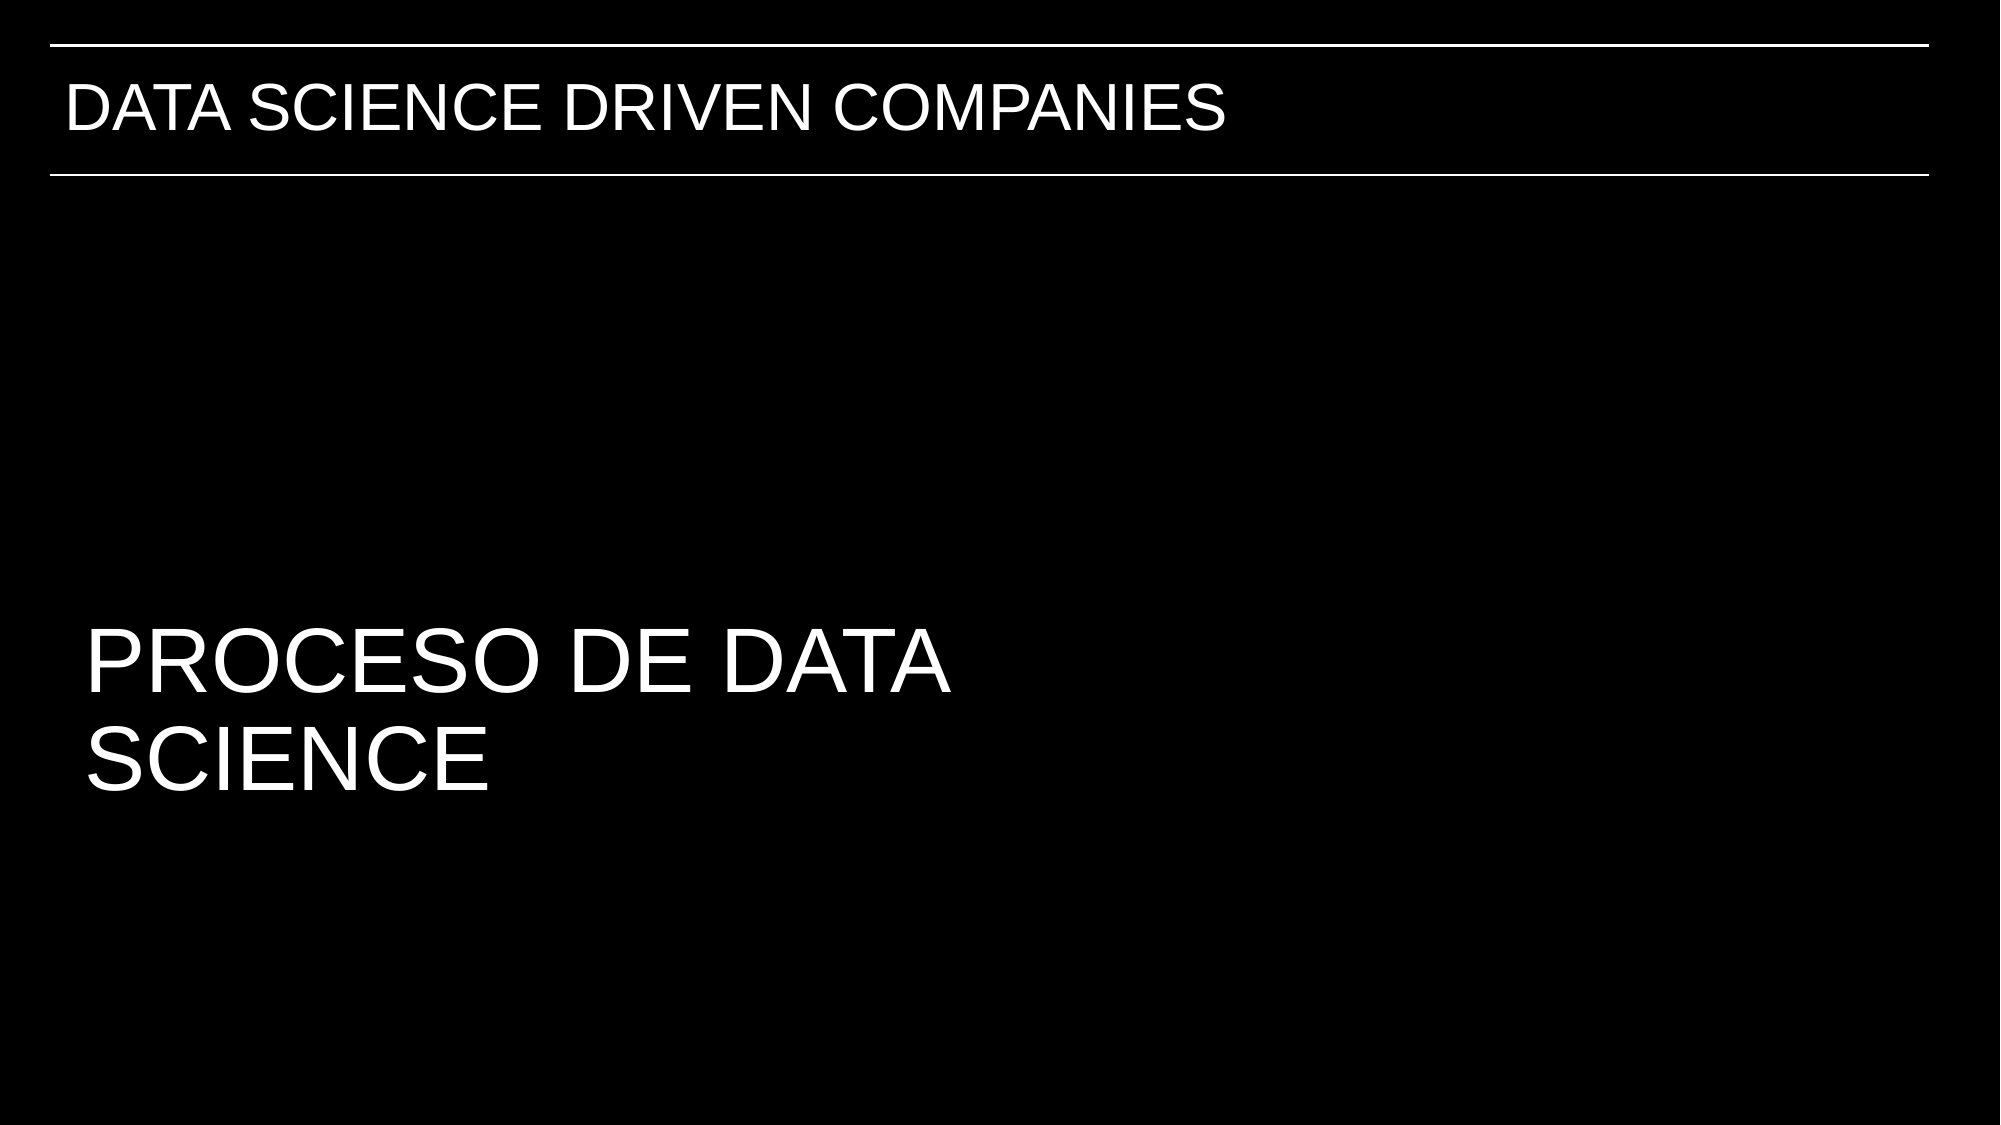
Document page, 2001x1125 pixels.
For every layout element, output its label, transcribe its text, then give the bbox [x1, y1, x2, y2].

subtitle PROCESO DE DATA SCIENCE [69, 507, 998, 917]
title DATA SCIENCE DRIVEN COMPANIES [49, 64, 1929, 153]
